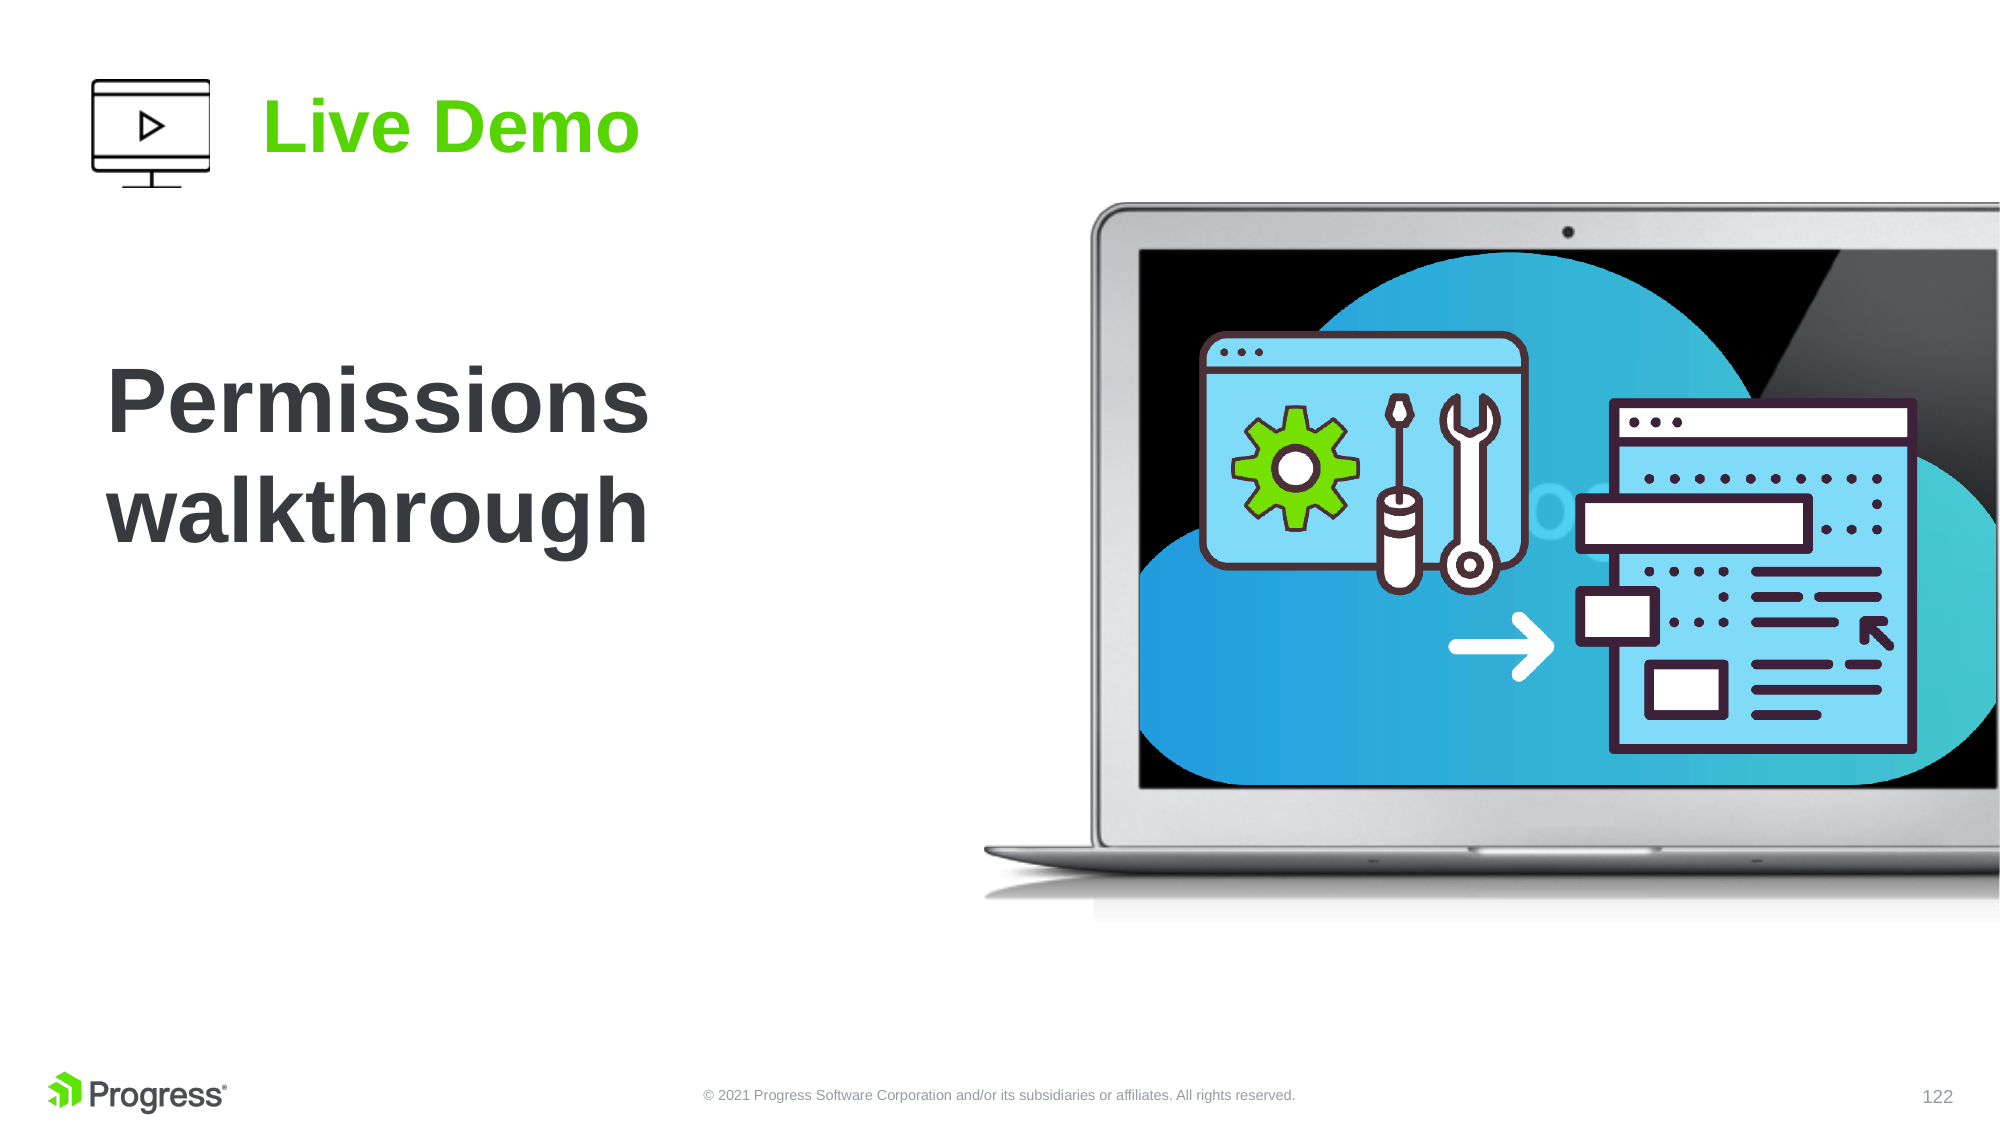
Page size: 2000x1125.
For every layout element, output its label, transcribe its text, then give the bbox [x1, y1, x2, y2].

picture [91, 79, 211, 189]
picture [983, 202, 2000, 923]
list Permissions walkthrough [91, 333, 1045, 768]
title Live Demo [247, 80, 1888, 303]
